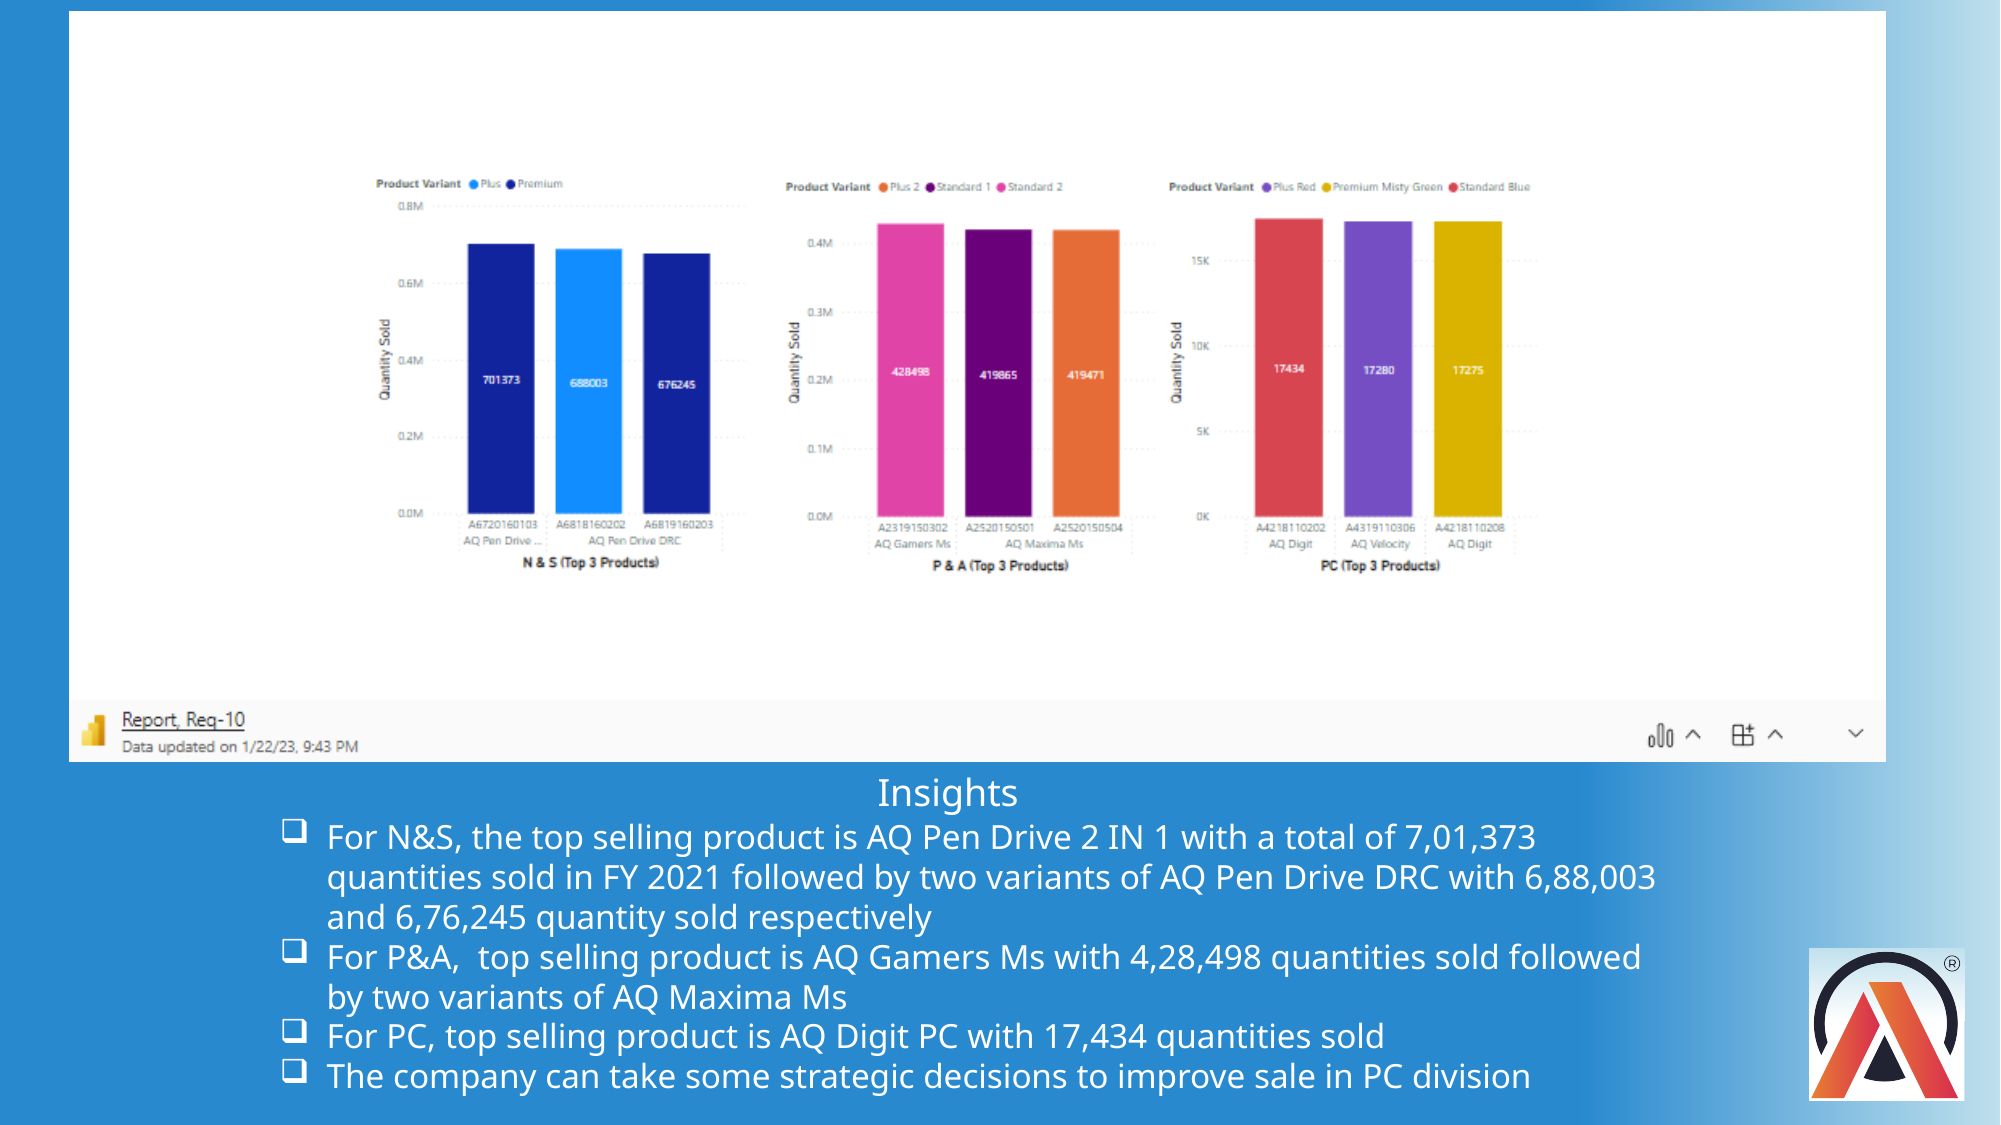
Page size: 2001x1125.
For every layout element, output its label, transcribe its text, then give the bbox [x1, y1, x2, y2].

picture [1808, 947, 1965, 1101]
picture [69, 11, 1886, 762]
text_box Insights [823, 761, 1073, 808]
text_box For N&S, the top selling product is AQ Pen Drive 2 IN 1 with a total of 7,01,373 quantities sold in FY 2021 followed by two variants of AQ Pen Drive DRC with 6,88,003 and 6,76,245 quantity sold respectively For P&A, top selling product is AQ Gamers Ms with 4,28,498 quantities sold followed by two variants of AQ Maxima Ms For PC, top selling product is AQ Digit PC with 17,434 quantities sold The company can take some strategic decisions to improve sale in PC division [265, 808, 1691, 1103]
